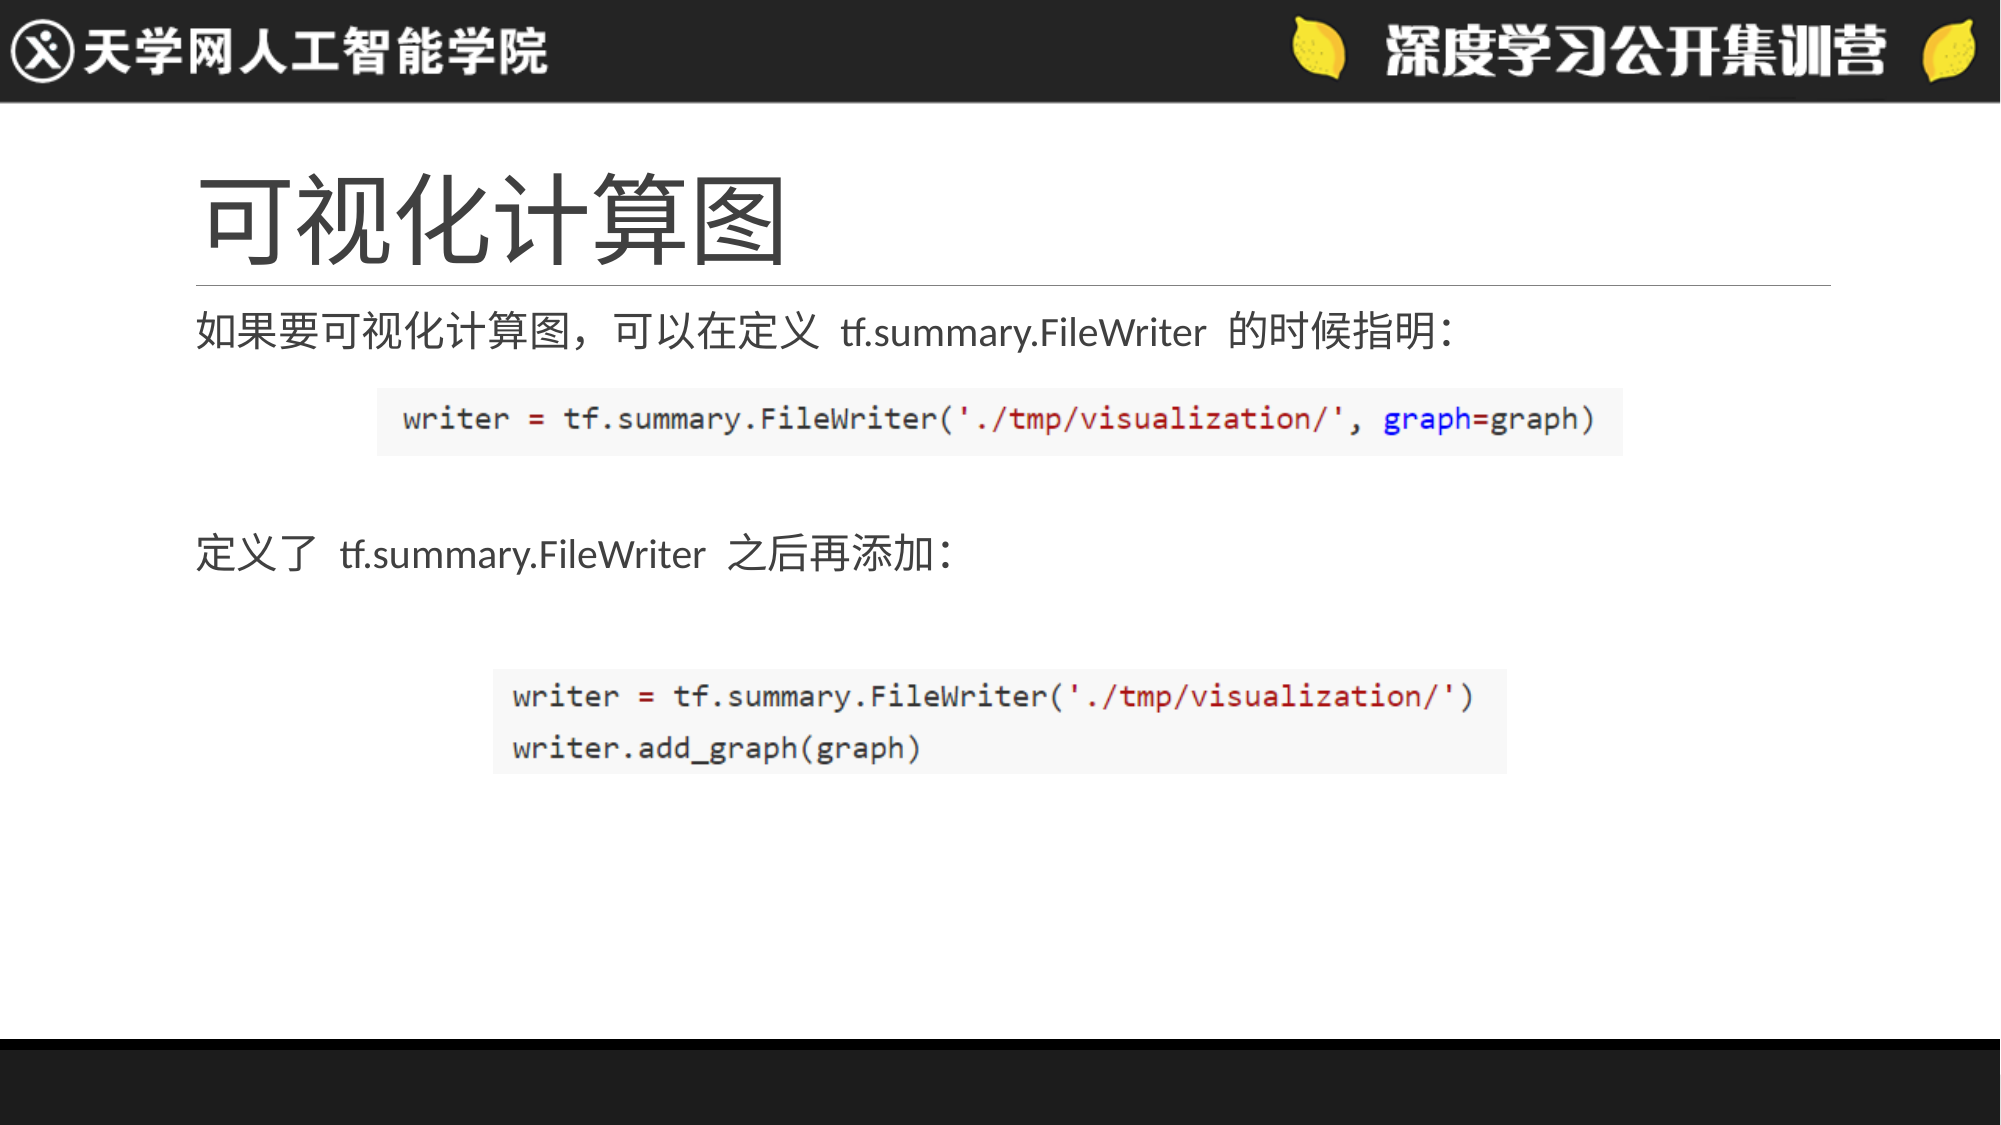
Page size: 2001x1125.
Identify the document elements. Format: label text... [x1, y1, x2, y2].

list 如果要可视化计算图，可以在定义 tf.summary.FileWriter 的时候指明： 定义了 tf.summary.FileWriter 之后再添加： [180, 302, 1830, 963]
title 可视化计算图 [180, 47, 1830, 285]
picture [0, 0, 2001, 1125]
